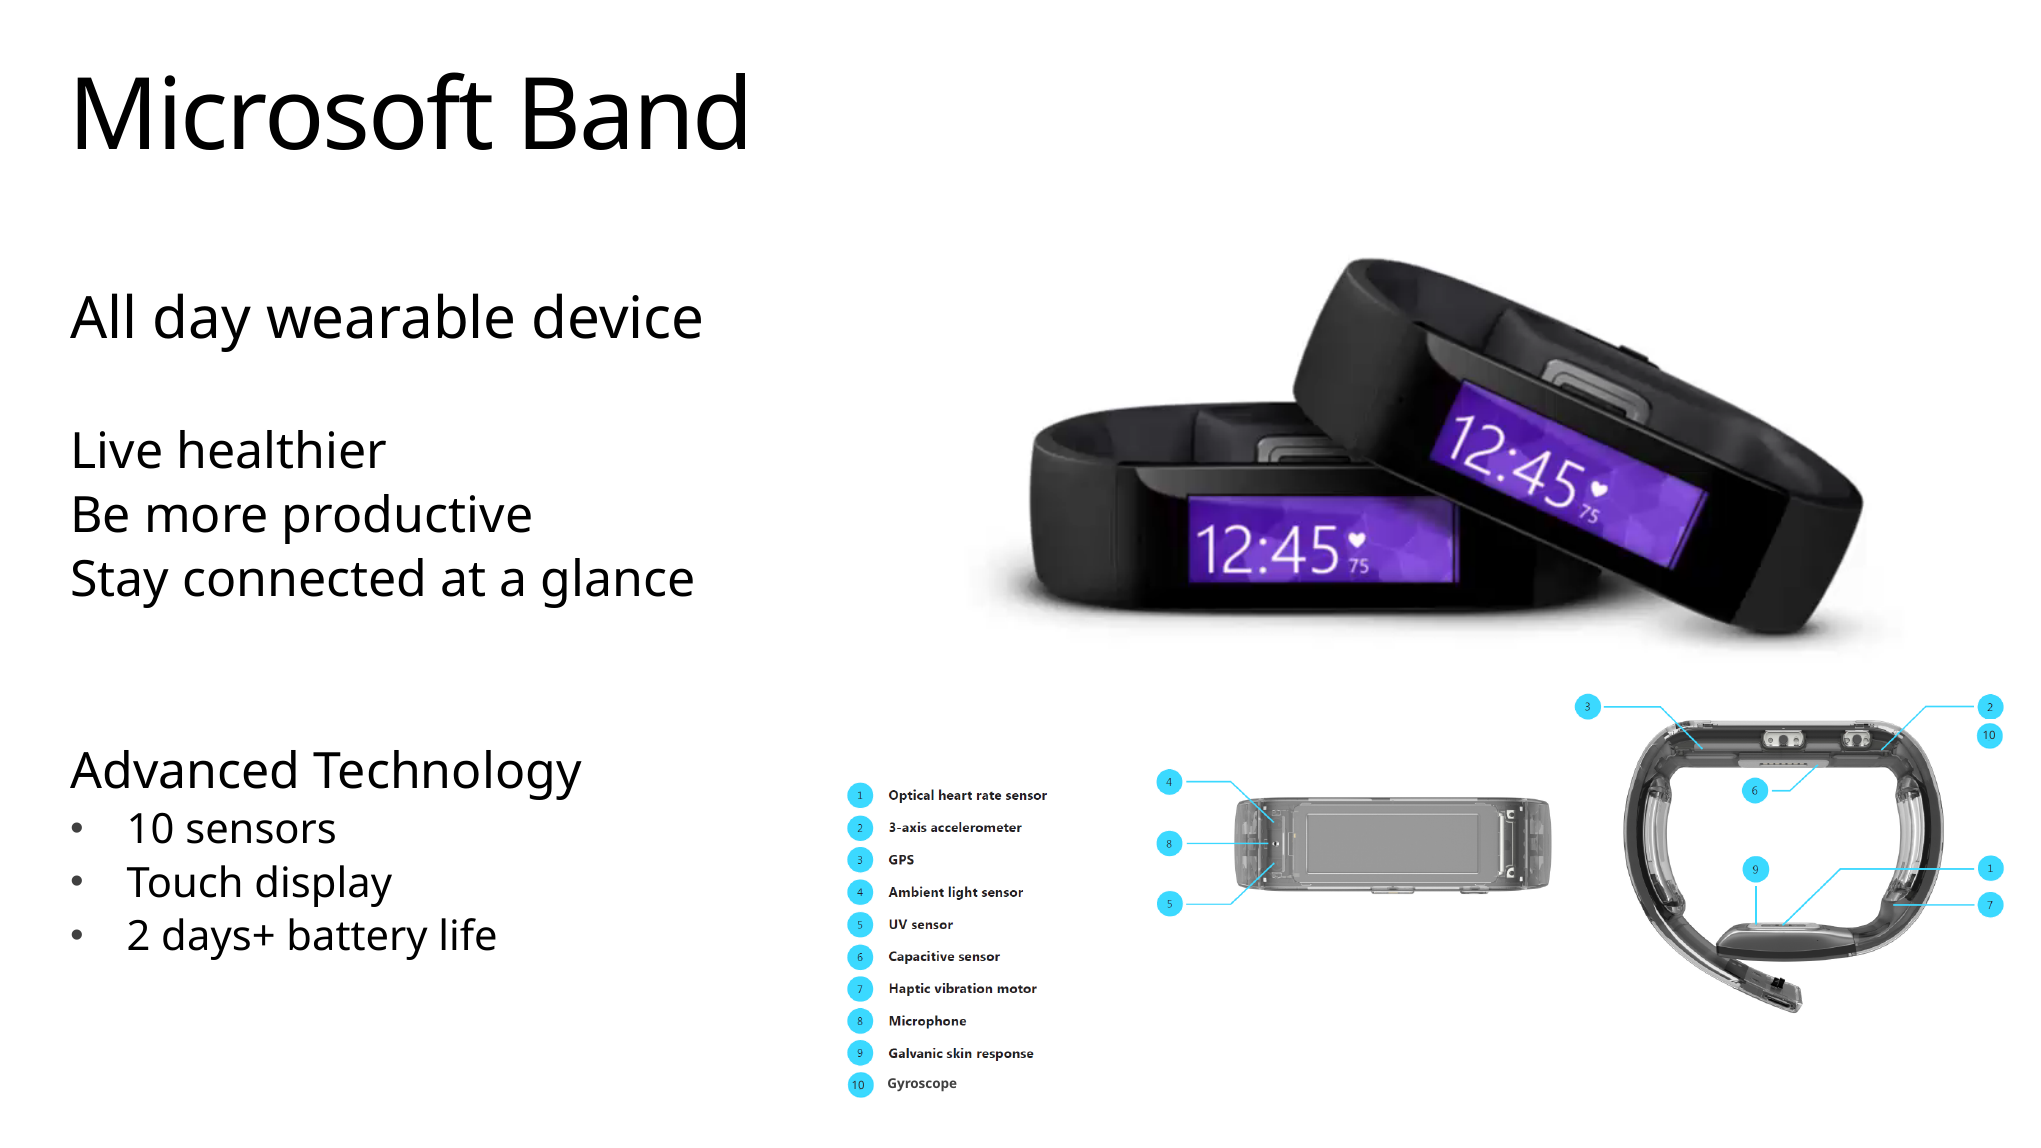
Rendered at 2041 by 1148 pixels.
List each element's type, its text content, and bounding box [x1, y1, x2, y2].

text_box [945, 201, 1925, 671]
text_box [824, 673, 2041, 1121]
list All day wearable device Live healthier Be more productive Stay connected at a glance Advanced Technology 10 sensors Touch display 2 days+ battery life [46, 273, 841, 1099]
title Microsoft Band [45, 48, 1996, 199]
